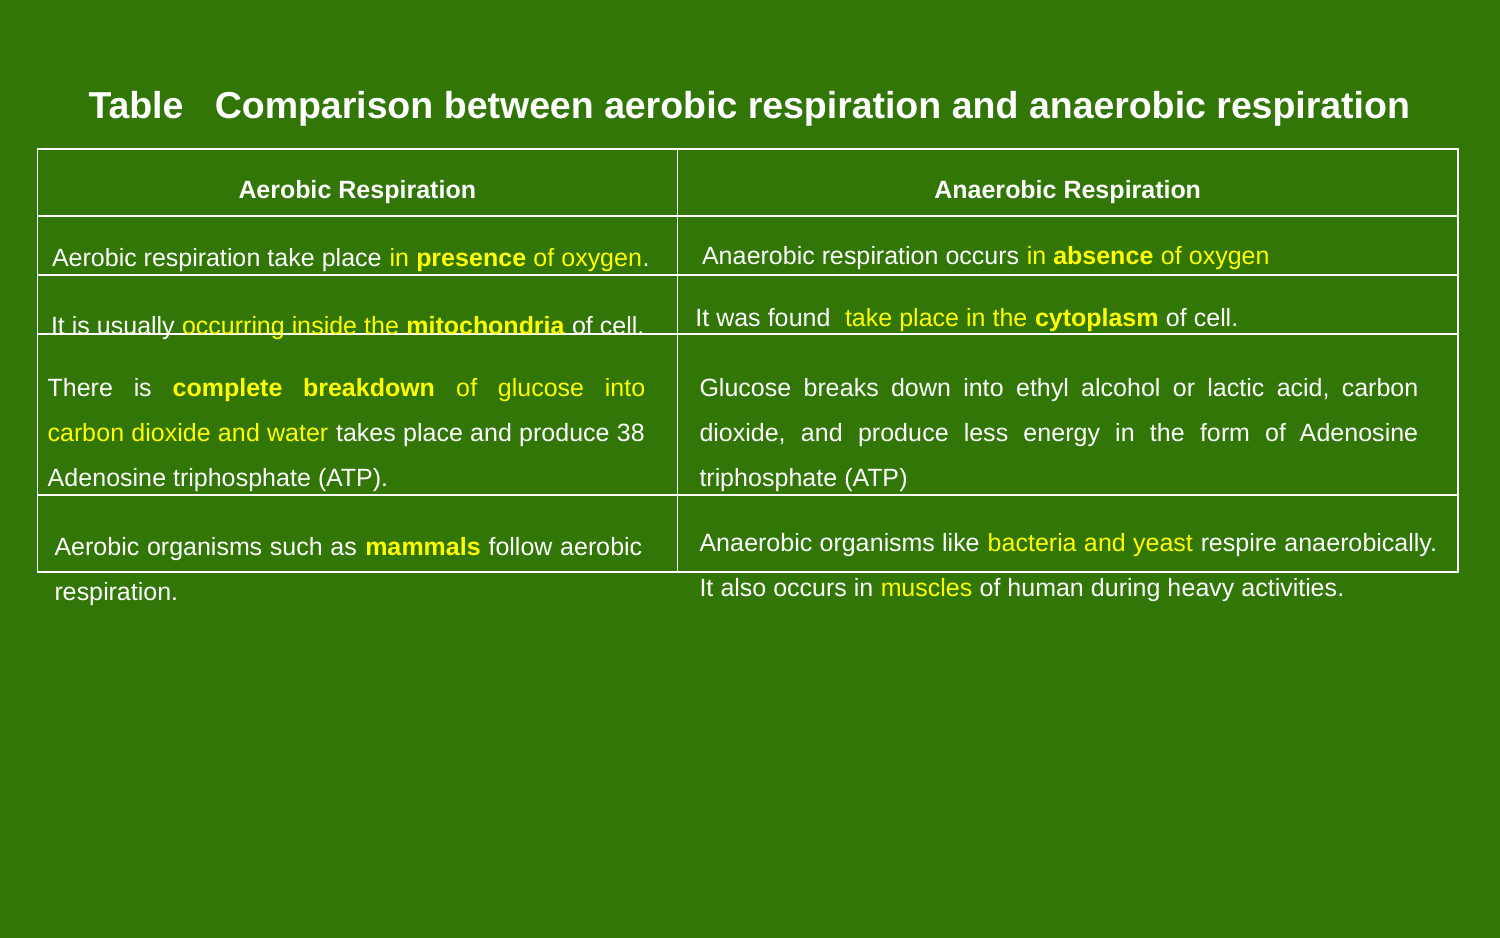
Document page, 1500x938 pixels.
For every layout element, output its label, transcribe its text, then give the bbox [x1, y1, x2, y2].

table_header Anaerobic Respiration [678, 150, 1457, 215]
text_box It is usually occurring inside the mitochondria of cell. [36, 287, 660, 347]
table_cell [38, 276, 677, 333]
table_cell [678, 276, 1457, 333]
table_header Aerobic Respiration [38, 150, 677, 215]
table_cell [38, 496, 677, 571]
table_cell [678, 496, 1457, 571]
table_cell [678, 335, 1457, 494]
title Table Comparison between aerobic respiration and anaerobic respiration [51, 65, 1449, 148]
text_box Aerobic organisms such as mammals follow aerobic respiration. [39, 508, 658, 613]
text_box Anaerobic respiration occurs in absence of oxygen [687, 217, 1285, 277]
table_cell [38, 335, 677, 494]
table_cell [678, 217, 687, 274]
text_box Glucose breaks down into ethyl alcohol or lactic acid, carbon dioxide, and produce less energy in the form of Adenosine triphosphate (ATP) [684, 349, 1435, 499]
text_box There is complete breakdown of glucose into carbon dioxide and water takes place and produce 38 Adenosine triphosphate (ATP). [32, 349, 661, 499]
text_box Anaerobic organisms like bacteria and yeast respire anaerobically. It also occurs in muscles of human during heavy activities. [684, 504, 1453, 609]
text_box It was found take place in the cytoplasm of cell. [680, 279, 1254, 340]
text_box Aerobic respiration take place in presence of oxygen. [37, 219, 665, 280]
table_cell [1285, 217, 1457, 274]
table_cell [38, 217, 677, 274]
